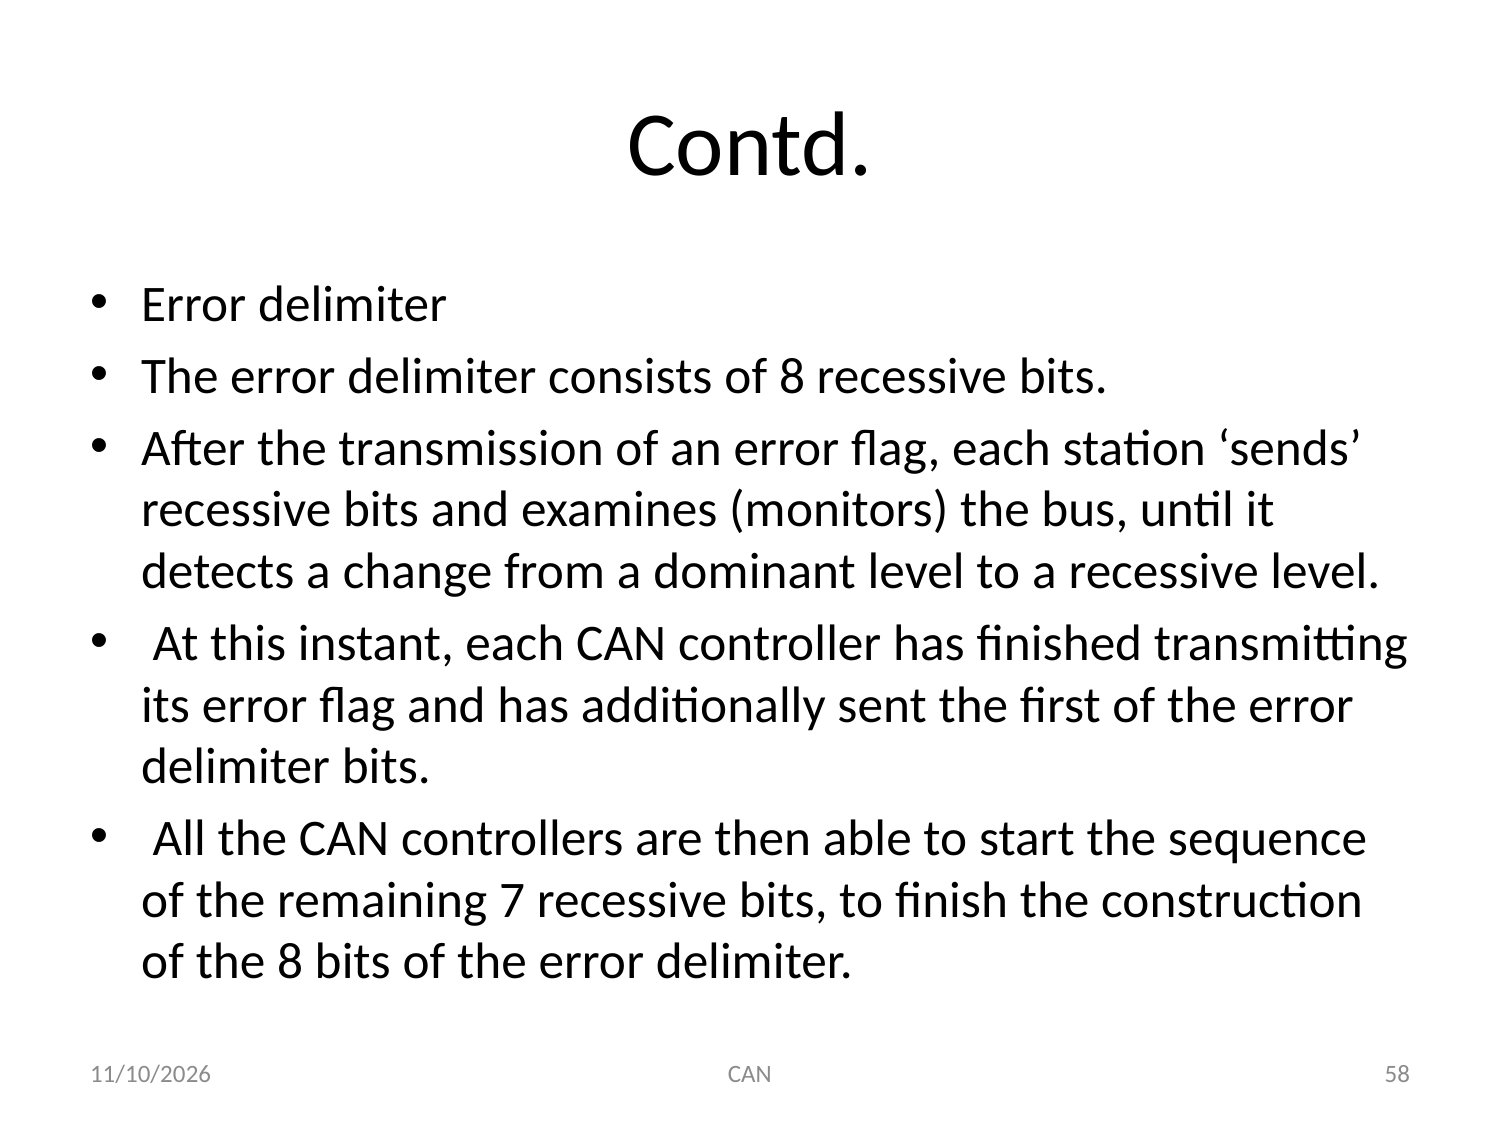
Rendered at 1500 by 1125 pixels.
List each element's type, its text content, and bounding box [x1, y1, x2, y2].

footer CAN [512, 1042, 988, 1103]
slide_number 58 [1074, 1042, 1425, 1103]
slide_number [75, 1042, 425, 1103]
title Contd. [75, 45, 1425, 233]
list Error delimiter The error delimiter consists of 8 recessive bits. After the transmission of an error flag, each station ‘sends’ recessive bits and examines (monitors) the bus, until it detects a change from a dominant level to a recessive level. At this instant, each CAN controller has finished transmitting its error flag and has additionally sent the first of the error delimiter bits. All the CAN controllers are then able to start the sequence of the remaining 7 recessive bits, to finish the construction of the 8 bits of the error delimiter. [75, 262, 1425, 1005]
